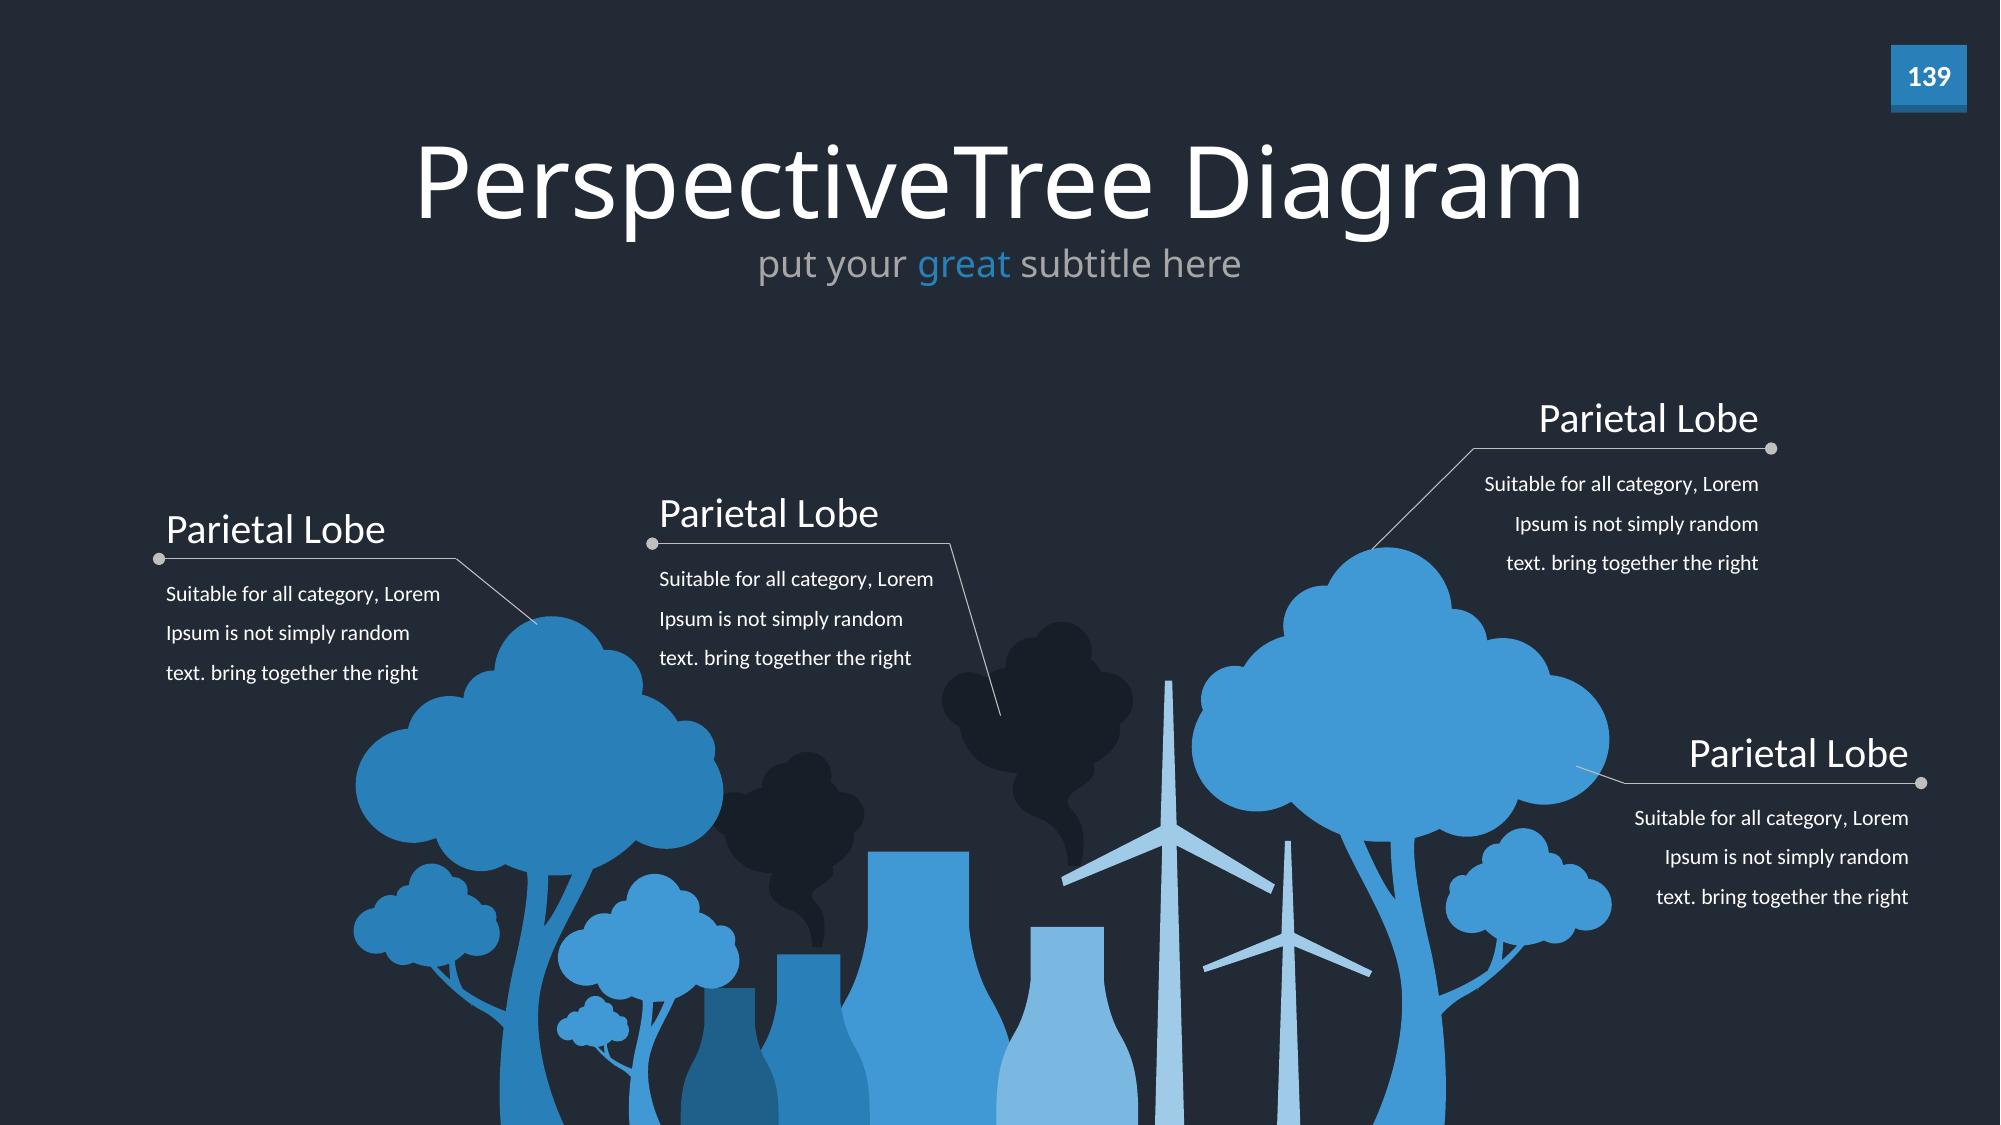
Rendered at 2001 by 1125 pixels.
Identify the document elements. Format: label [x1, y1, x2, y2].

text_box [1202, 840, 1373, 1125]
text_box [151, 478, 1275, 1125]
text_box [397, 111, 1603, 293]
text_box [1191, 382, 1924, 1125]
text_box [556, 851, 1139, 1125]
